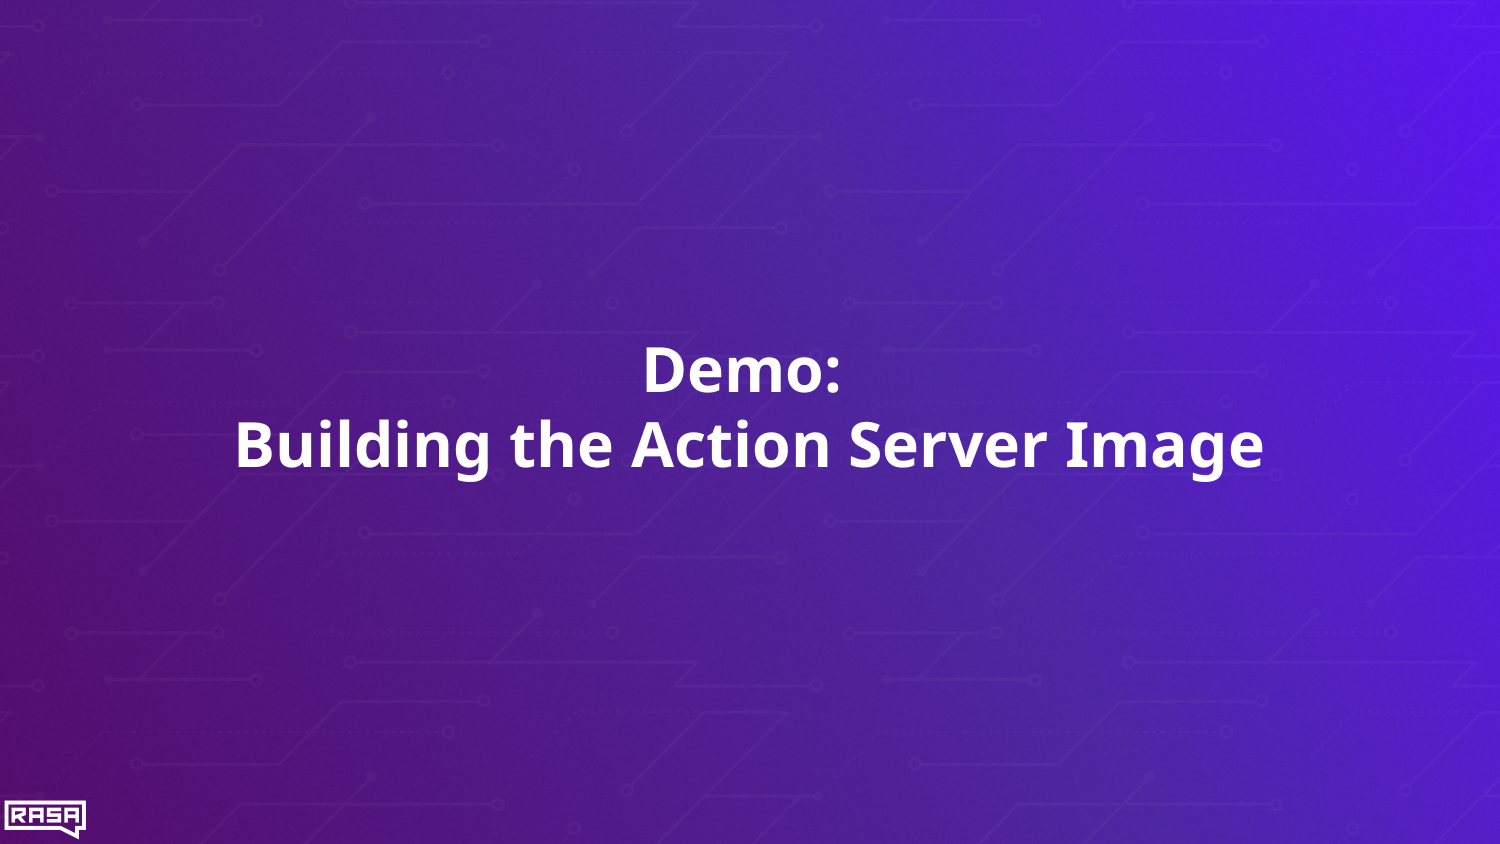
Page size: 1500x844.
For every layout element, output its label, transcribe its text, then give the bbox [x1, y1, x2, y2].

picture [0, 0, 1500, 844]
title Demo: Building the Action Server Image [51, 267, 1449, 543]
